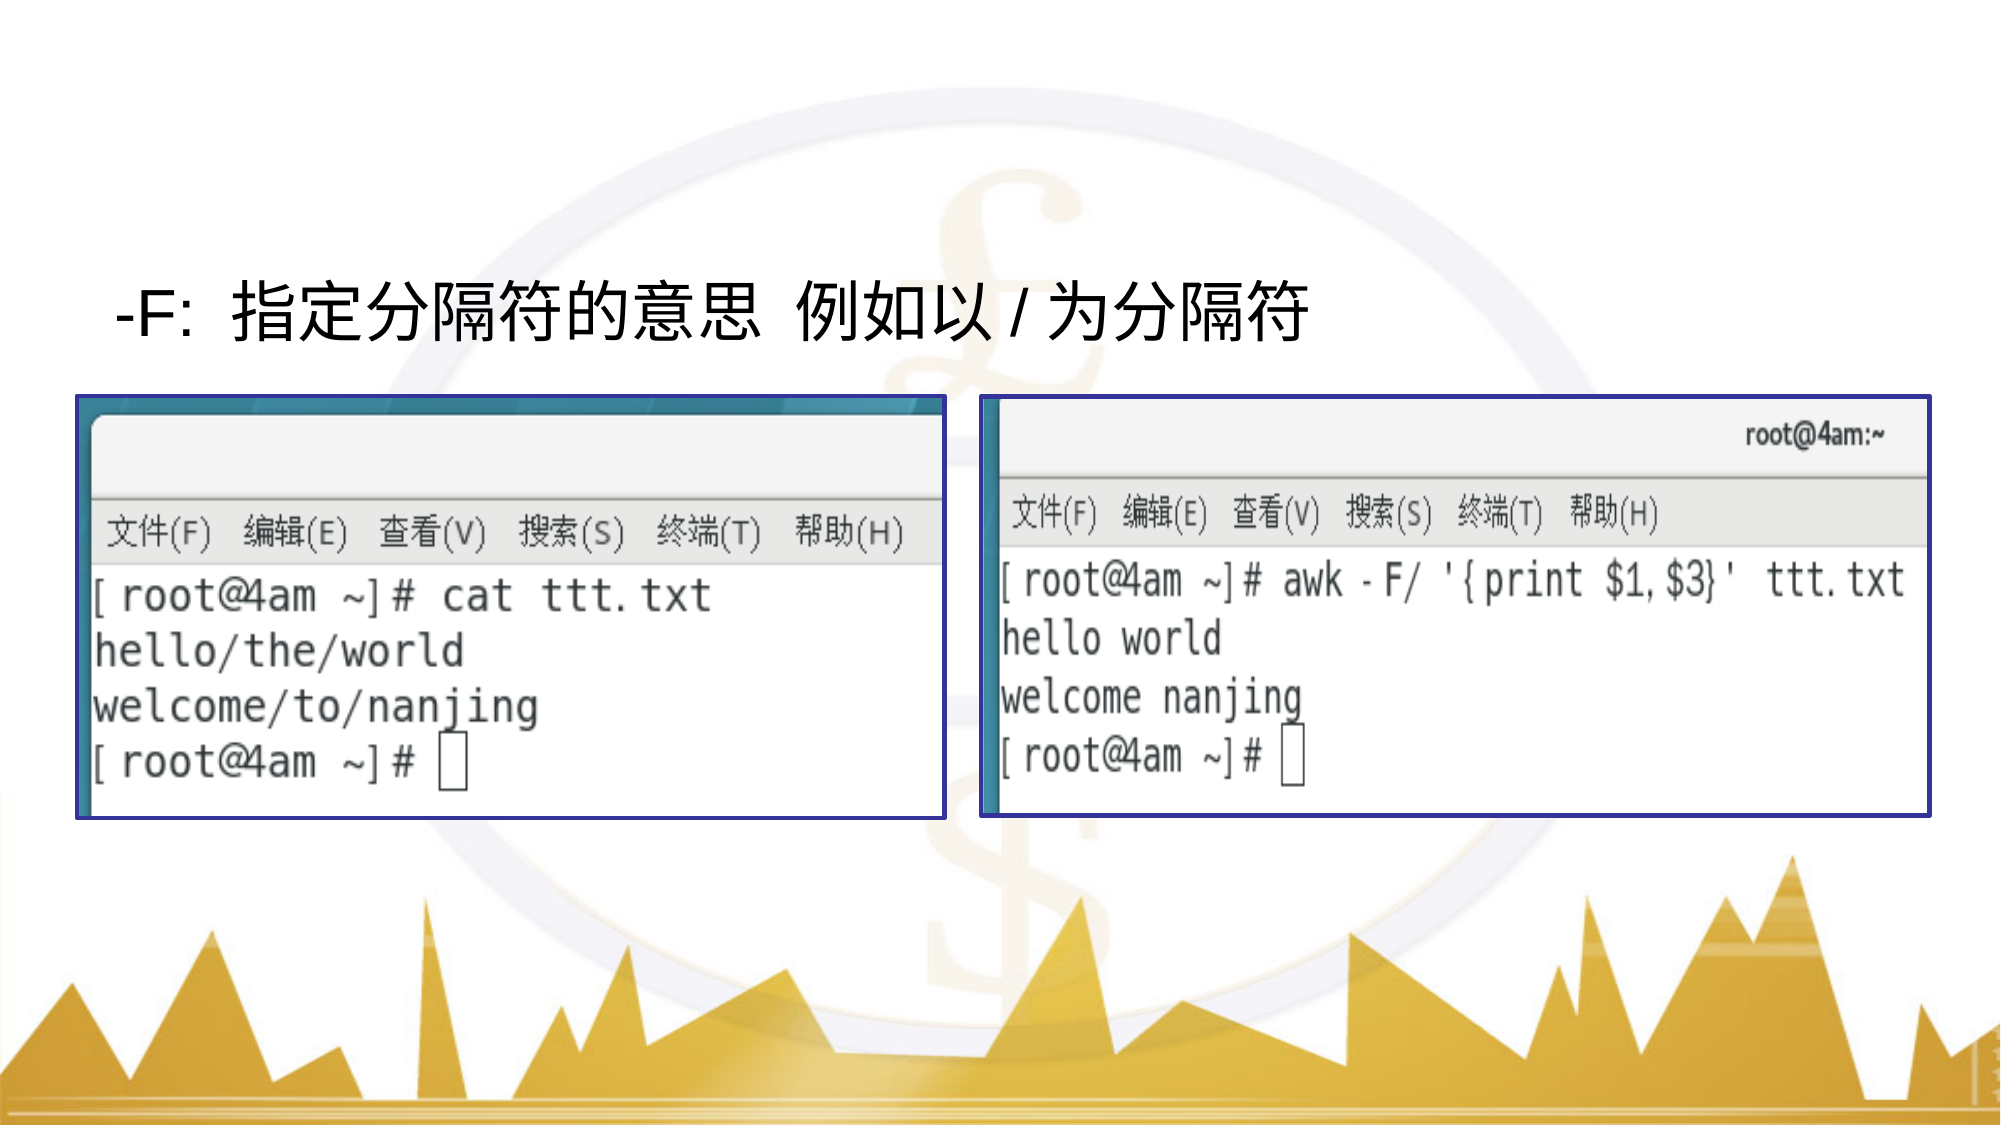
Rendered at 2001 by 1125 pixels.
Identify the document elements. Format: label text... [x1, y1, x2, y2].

list -F: 指定分隔符的意思 例如以/为分隔符 [99, 262, 1901, 1006]
picture [0, 0, 2001, 1125]
